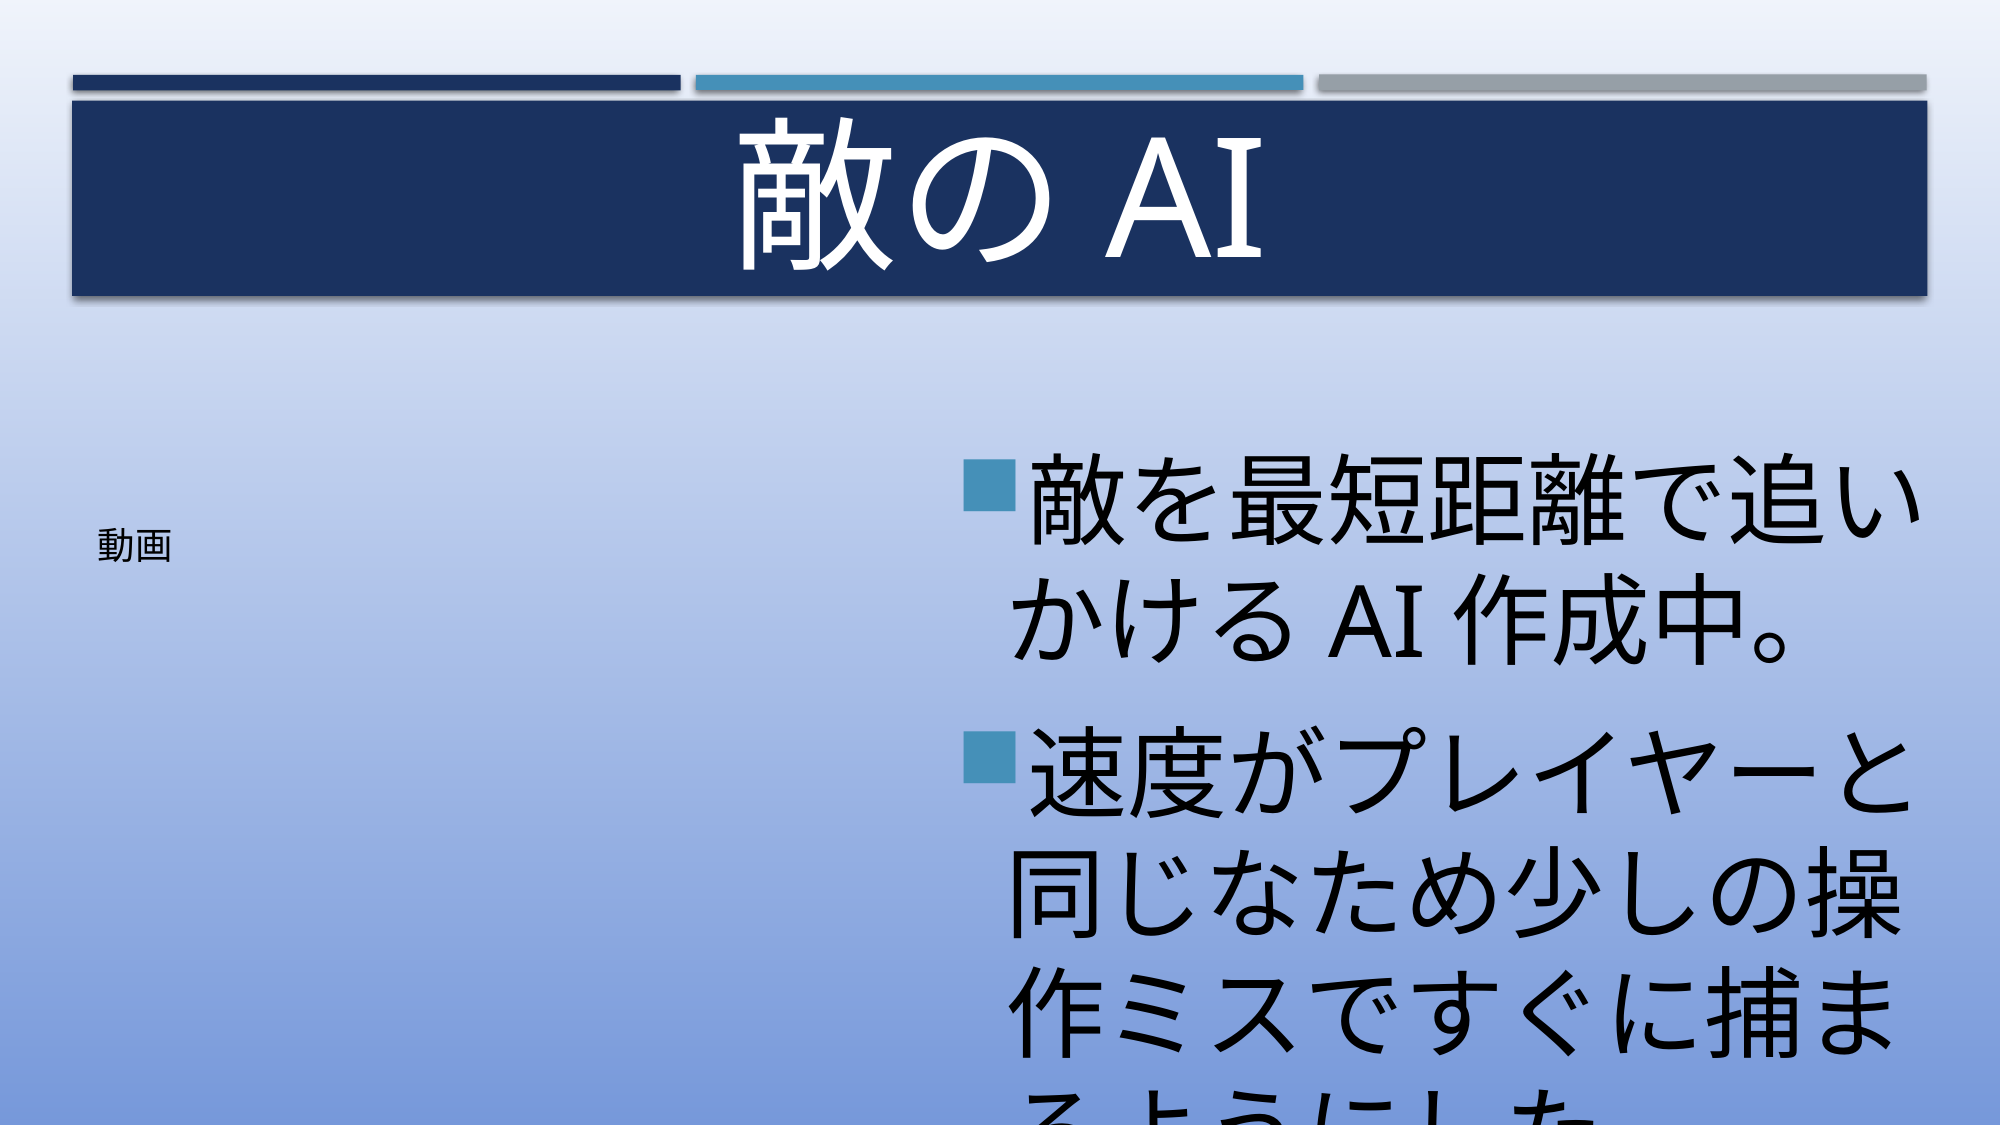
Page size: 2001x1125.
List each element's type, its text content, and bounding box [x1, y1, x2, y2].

title 敵のAI [65, 59, 1935, 299]
text_box 動画 [83, 514, 704, 575]
list 敵を最短距離で追いかけるAI作成中。 速度がプレイヤーと同じなため少しの操作ミスですぐに捕まるようにした。 [939, 317, 1981, 1125]
